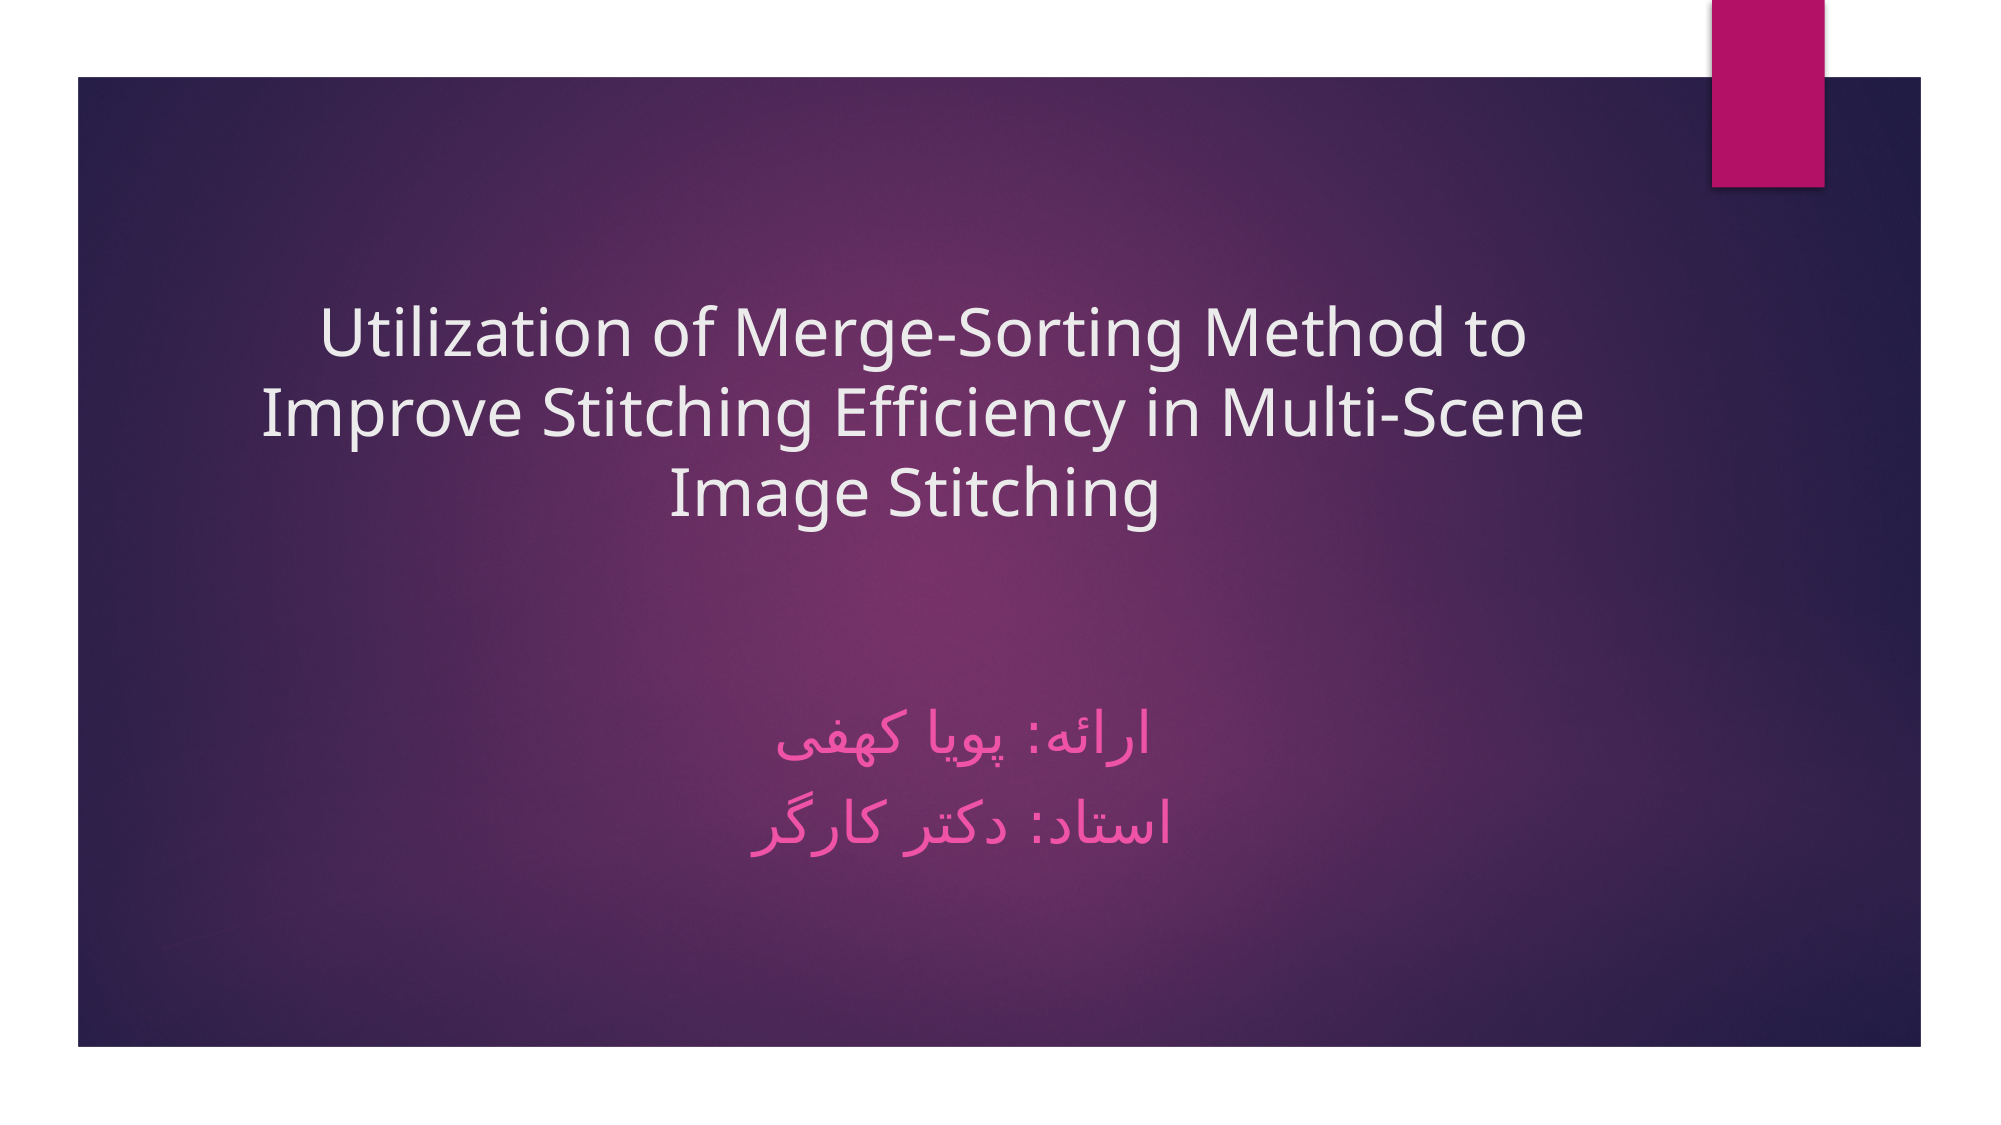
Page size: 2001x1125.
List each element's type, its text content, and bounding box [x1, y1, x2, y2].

subtitle ارائه: پویا کهفی استاد: دکتر کارگر [200, 687, 1727, 934]
title Utilization of Merge-Sorting Method to Improve Stitching Efficiency in Multi-Scene Image Stitching [200, 98, 1649, 538]
